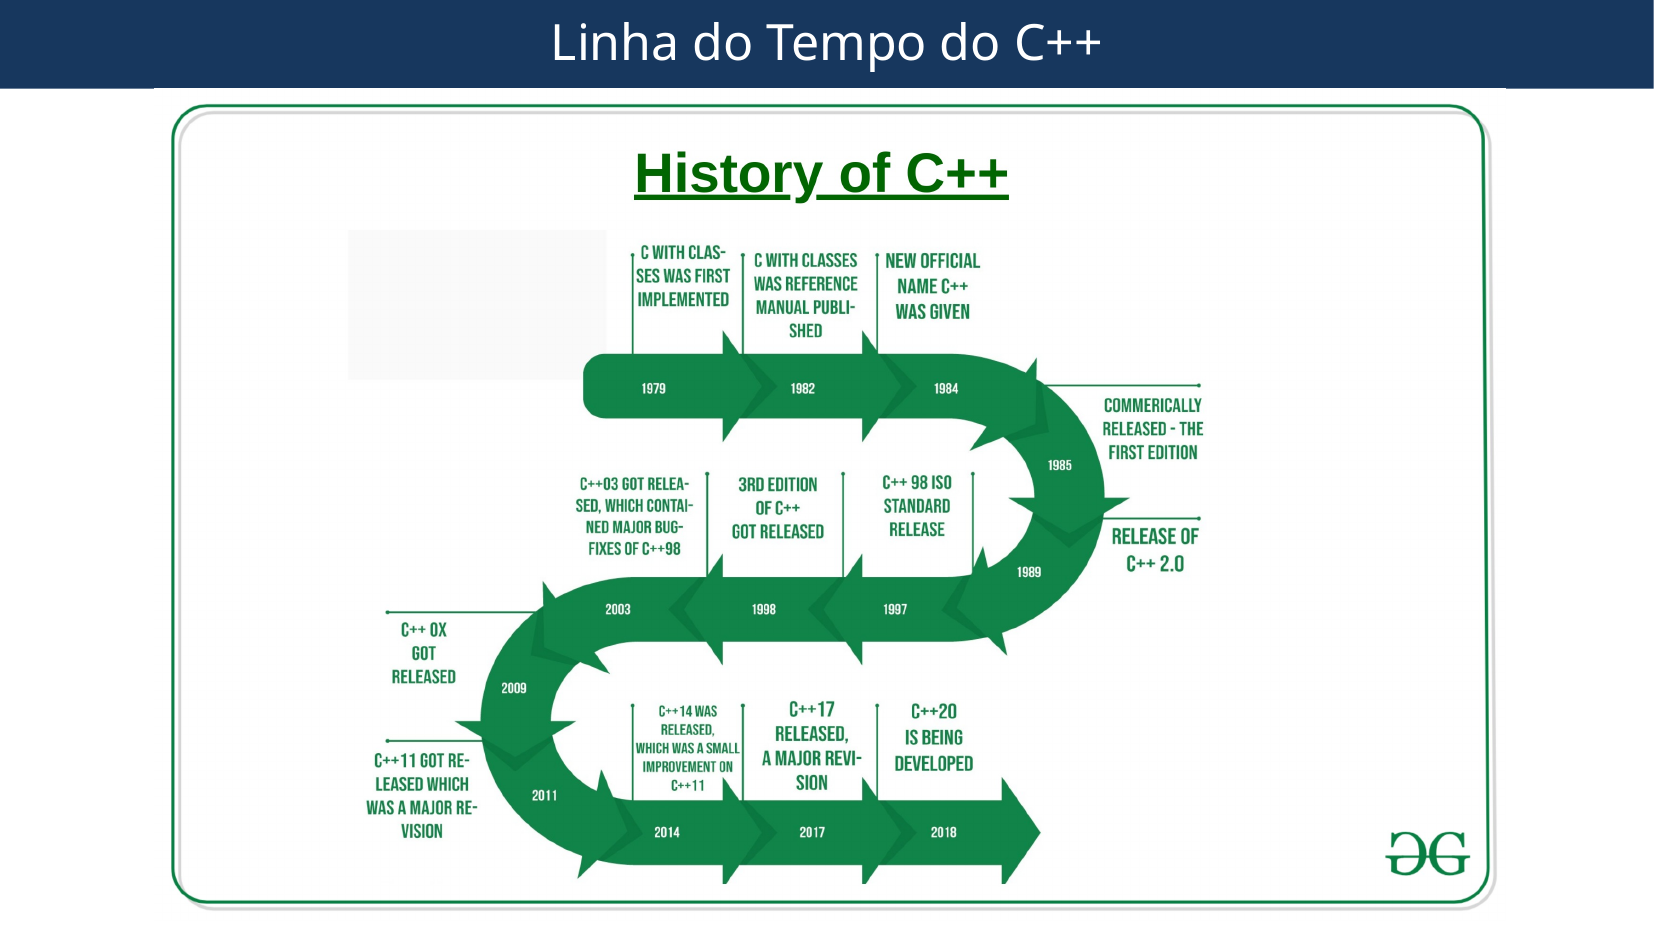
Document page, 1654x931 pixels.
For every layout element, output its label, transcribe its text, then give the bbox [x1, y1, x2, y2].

picture [153, 88, 1507, 921]
title Linha do Tempo do C++ [0, 0, 1654, 89]
